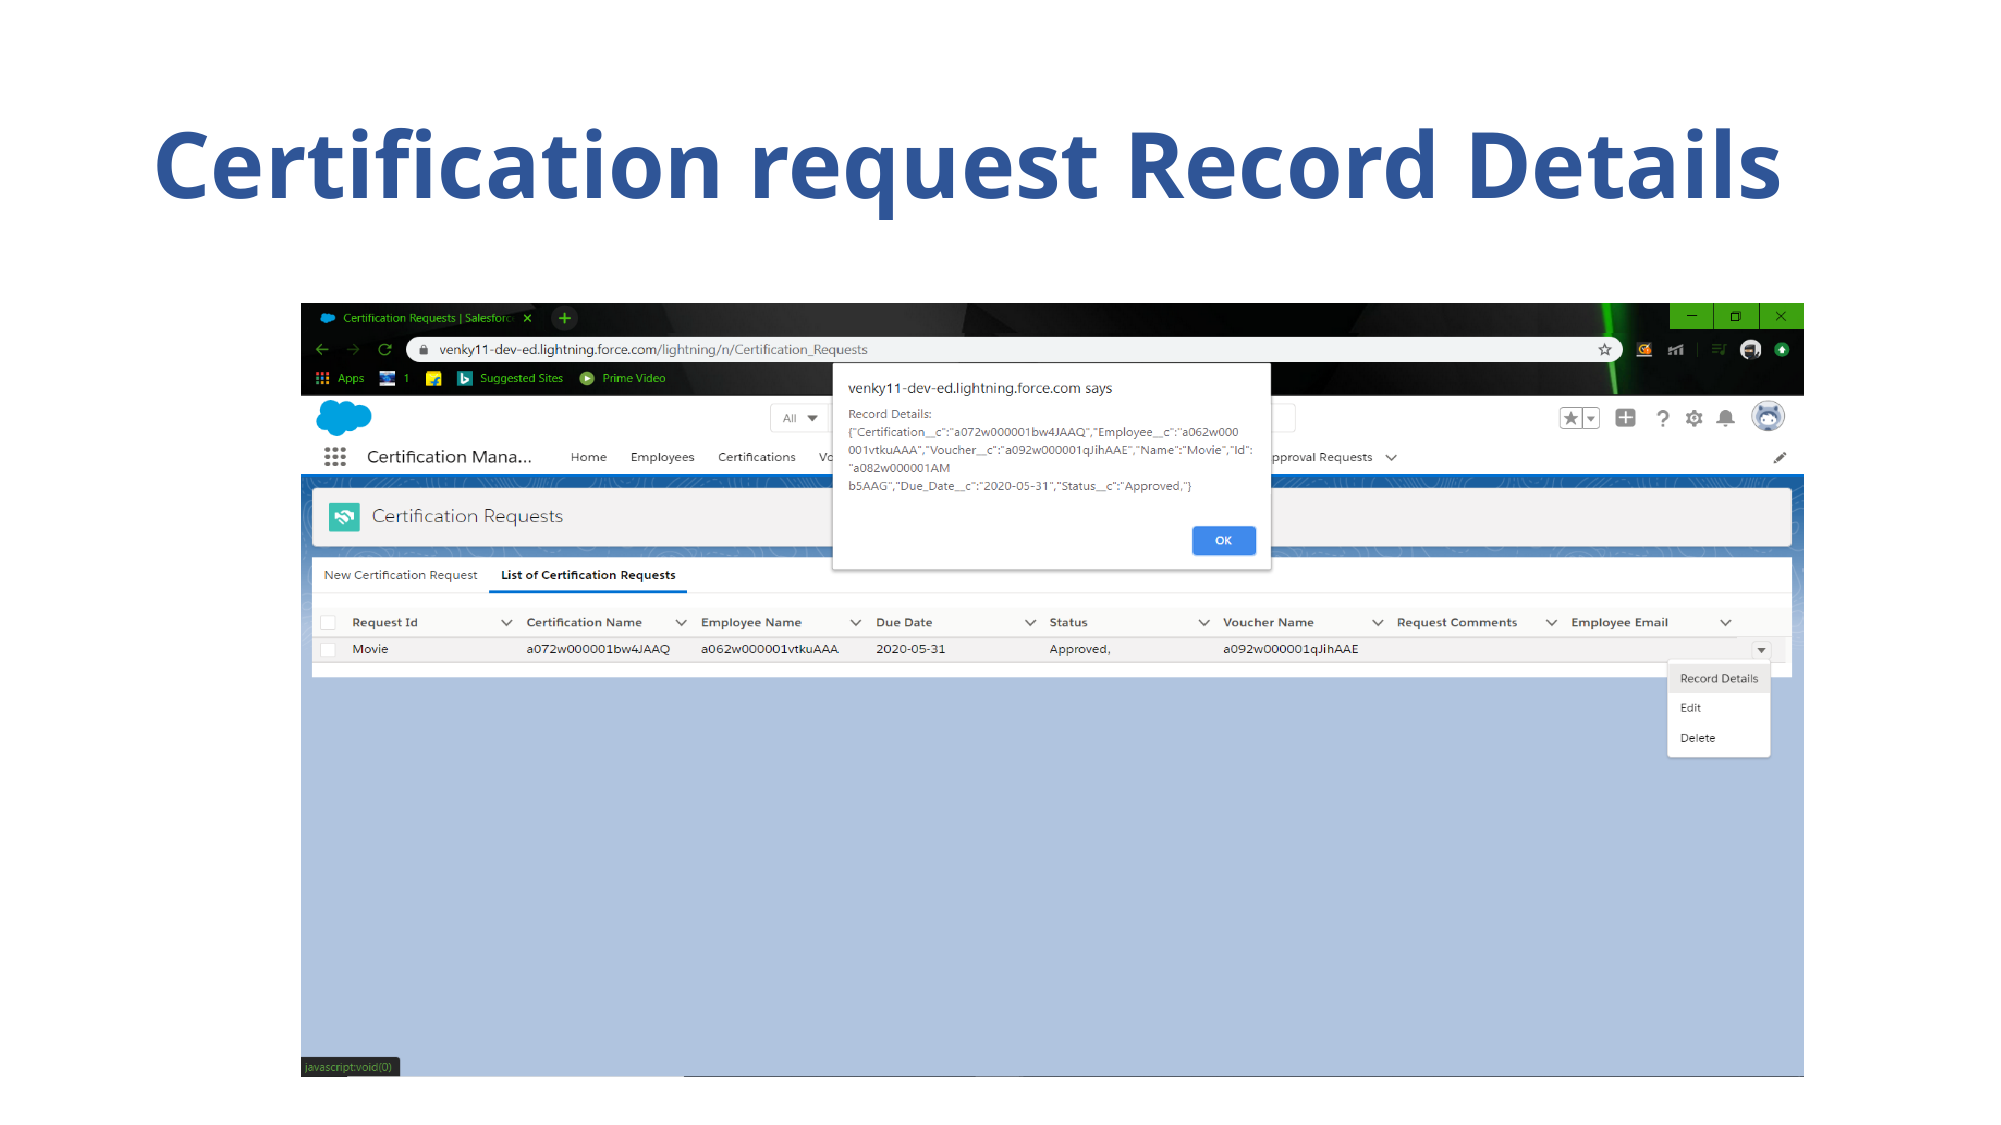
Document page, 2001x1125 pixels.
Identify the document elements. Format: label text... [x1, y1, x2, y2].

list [301, 303, 1804, 1077]
title Certification request Record Details [137, 59, 1863, 278]
